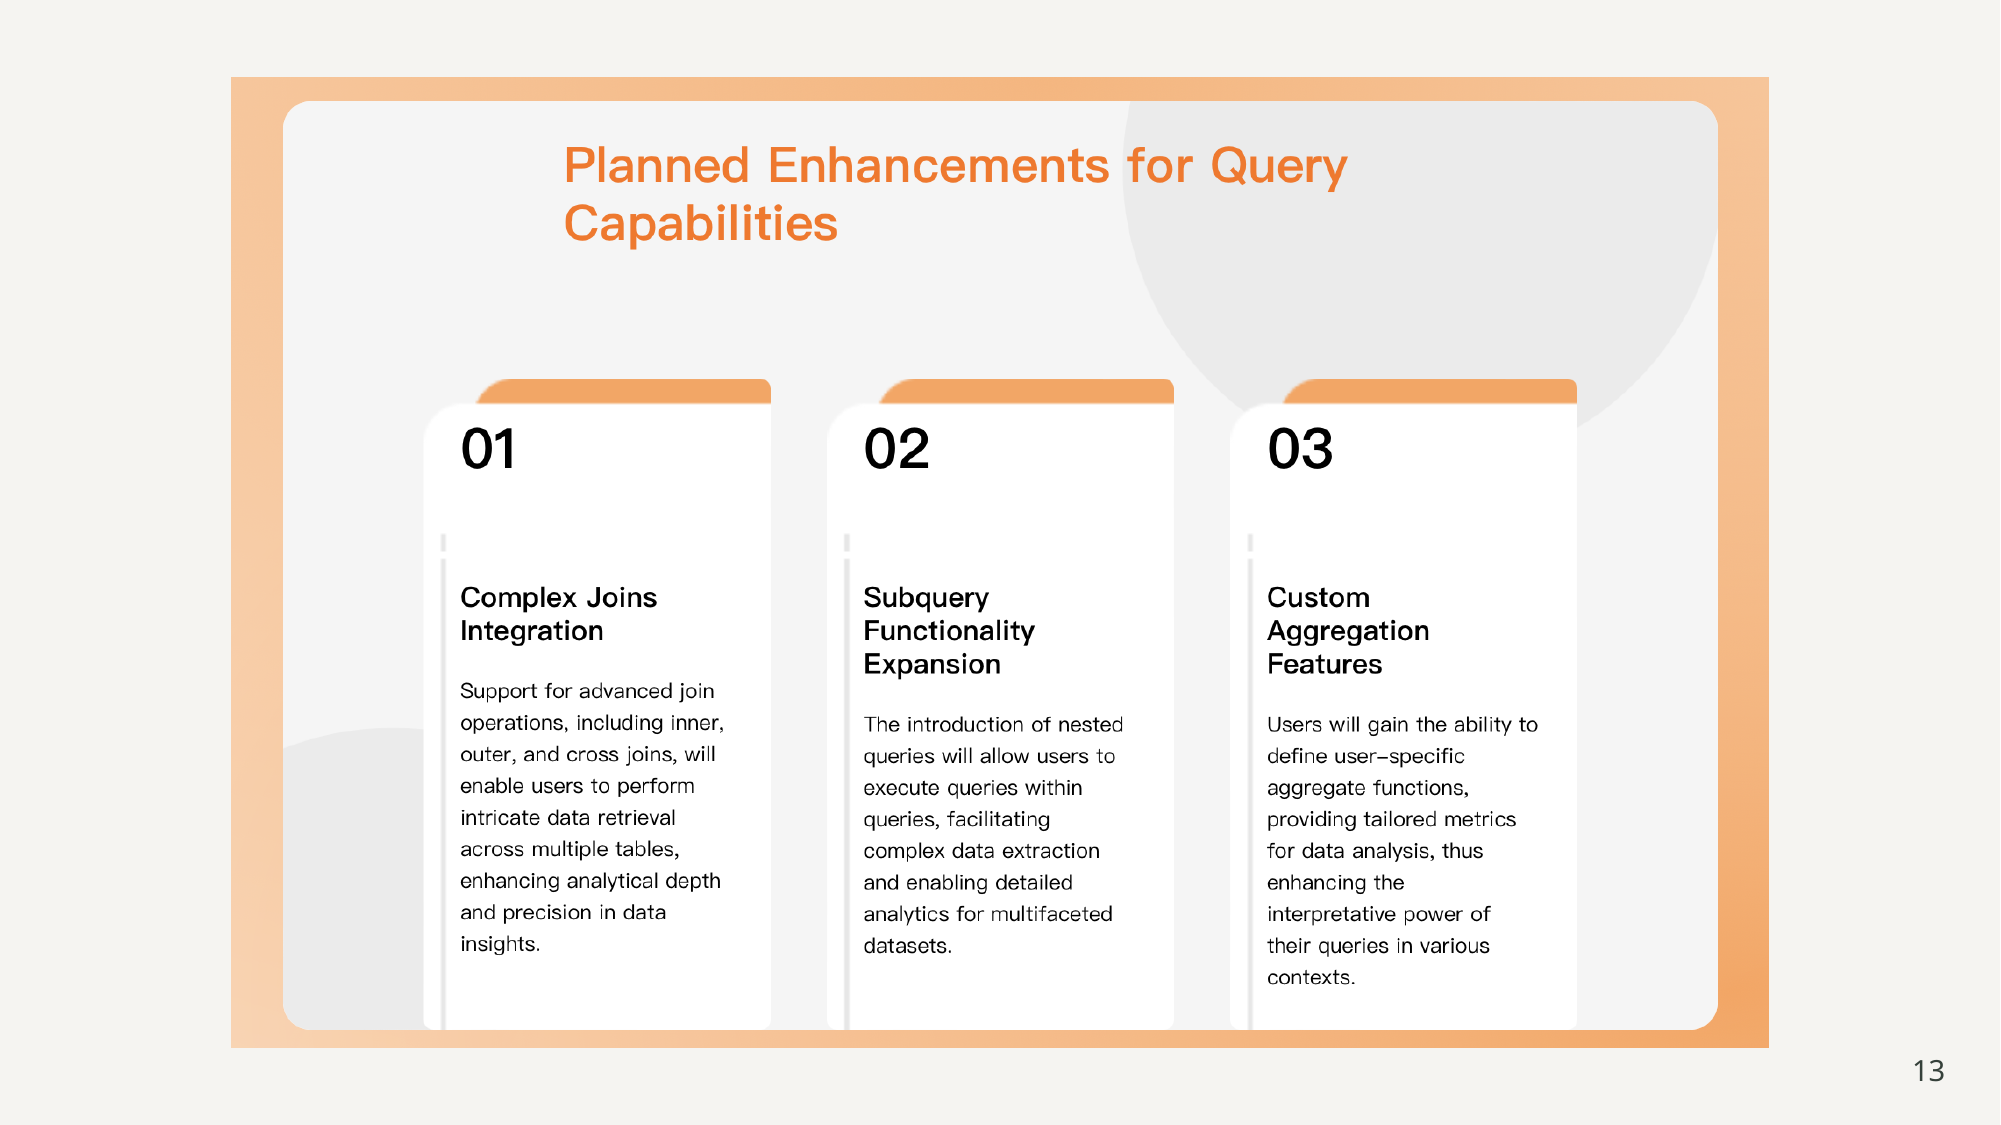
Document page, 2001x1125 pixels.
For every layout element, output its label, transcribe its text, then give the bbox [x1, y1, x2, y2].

picture [230, 77, 1770, 1048]
slide_number 13 [1875, 1042, 1961, 1103]
